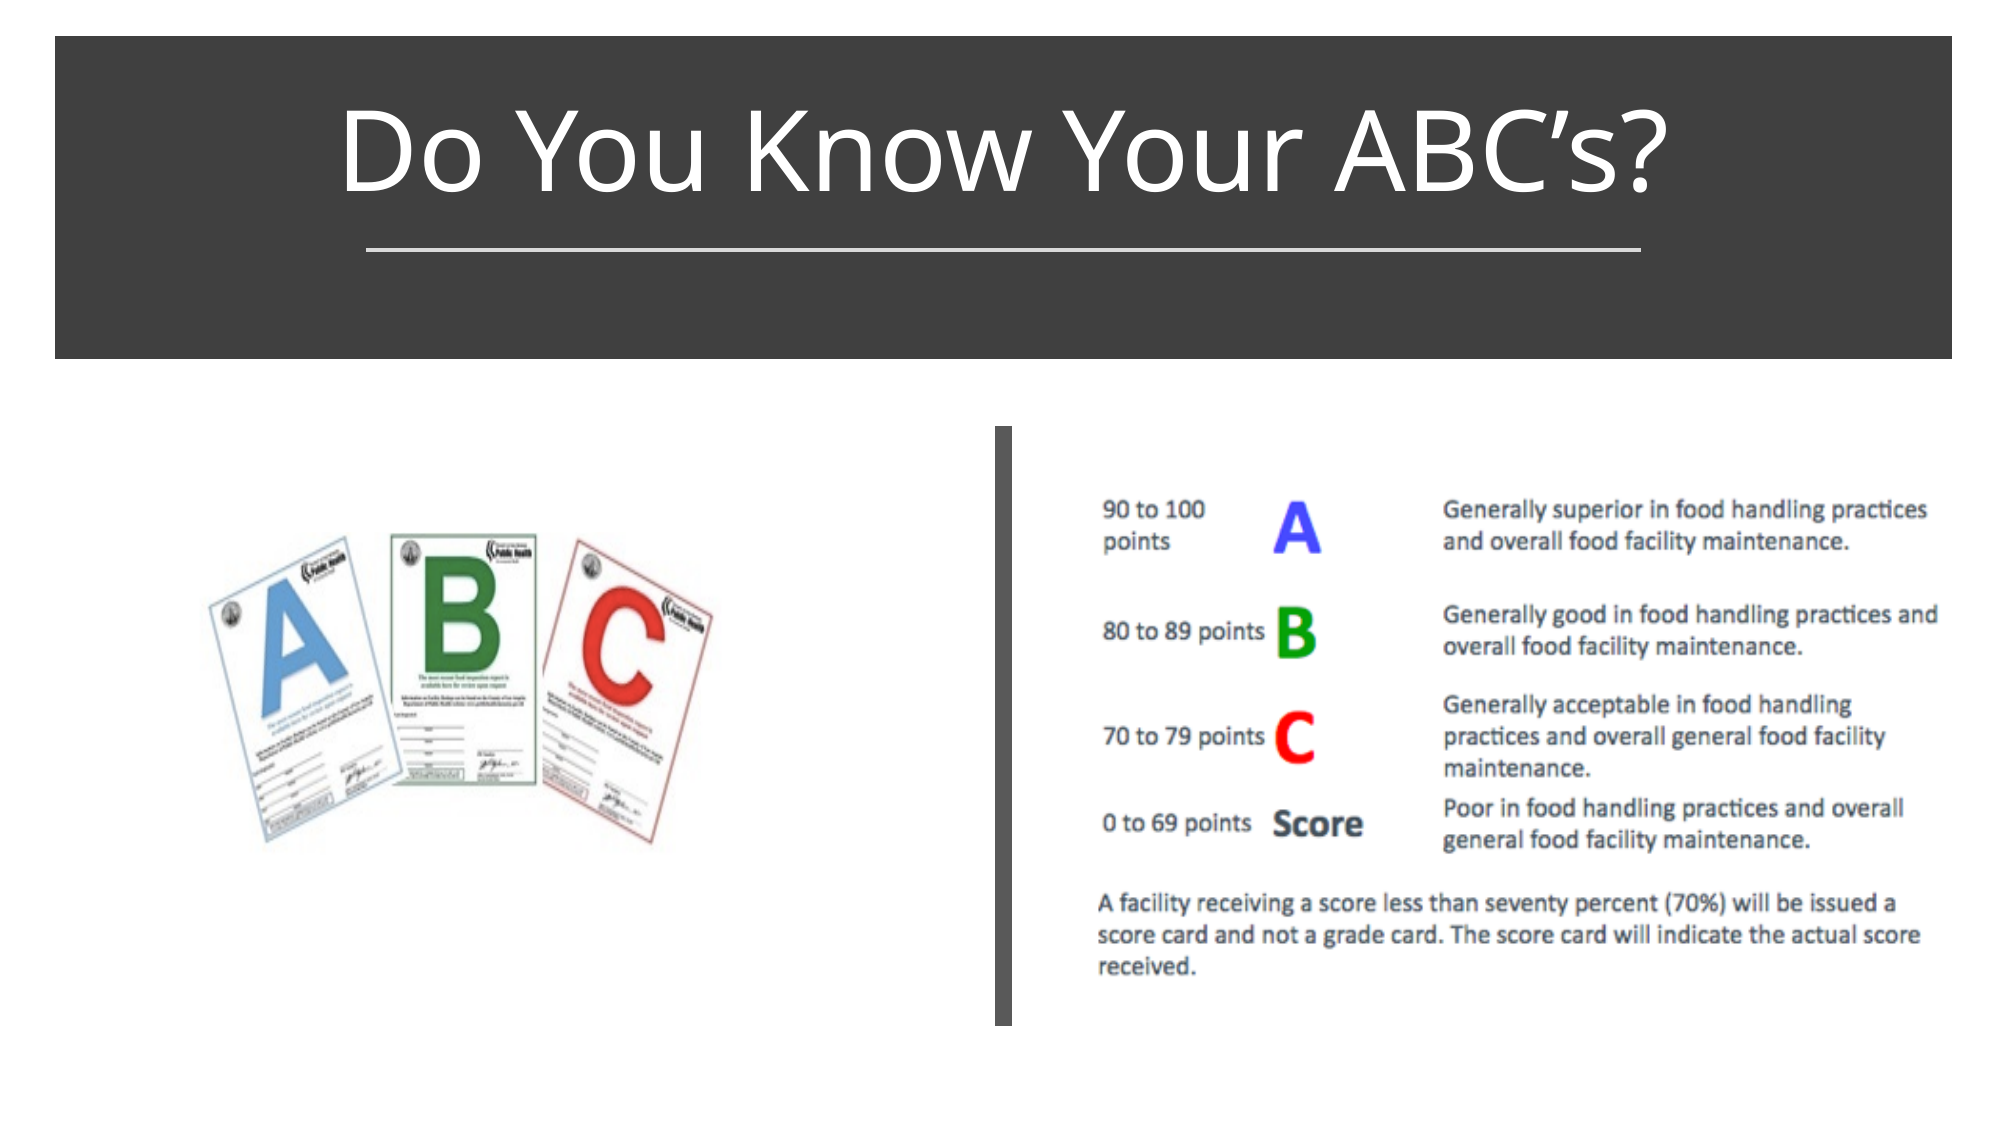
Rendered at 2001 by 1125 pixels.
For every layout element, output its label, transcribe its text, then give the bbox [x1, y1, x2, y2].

text_box [64, 45, 1942, 350]
picture [1057, 447, 1953, 1005]
text_box Do You Know Your ABC’s? [89, 71, 1917, 224]
picture [89, 532, 823, 857]
